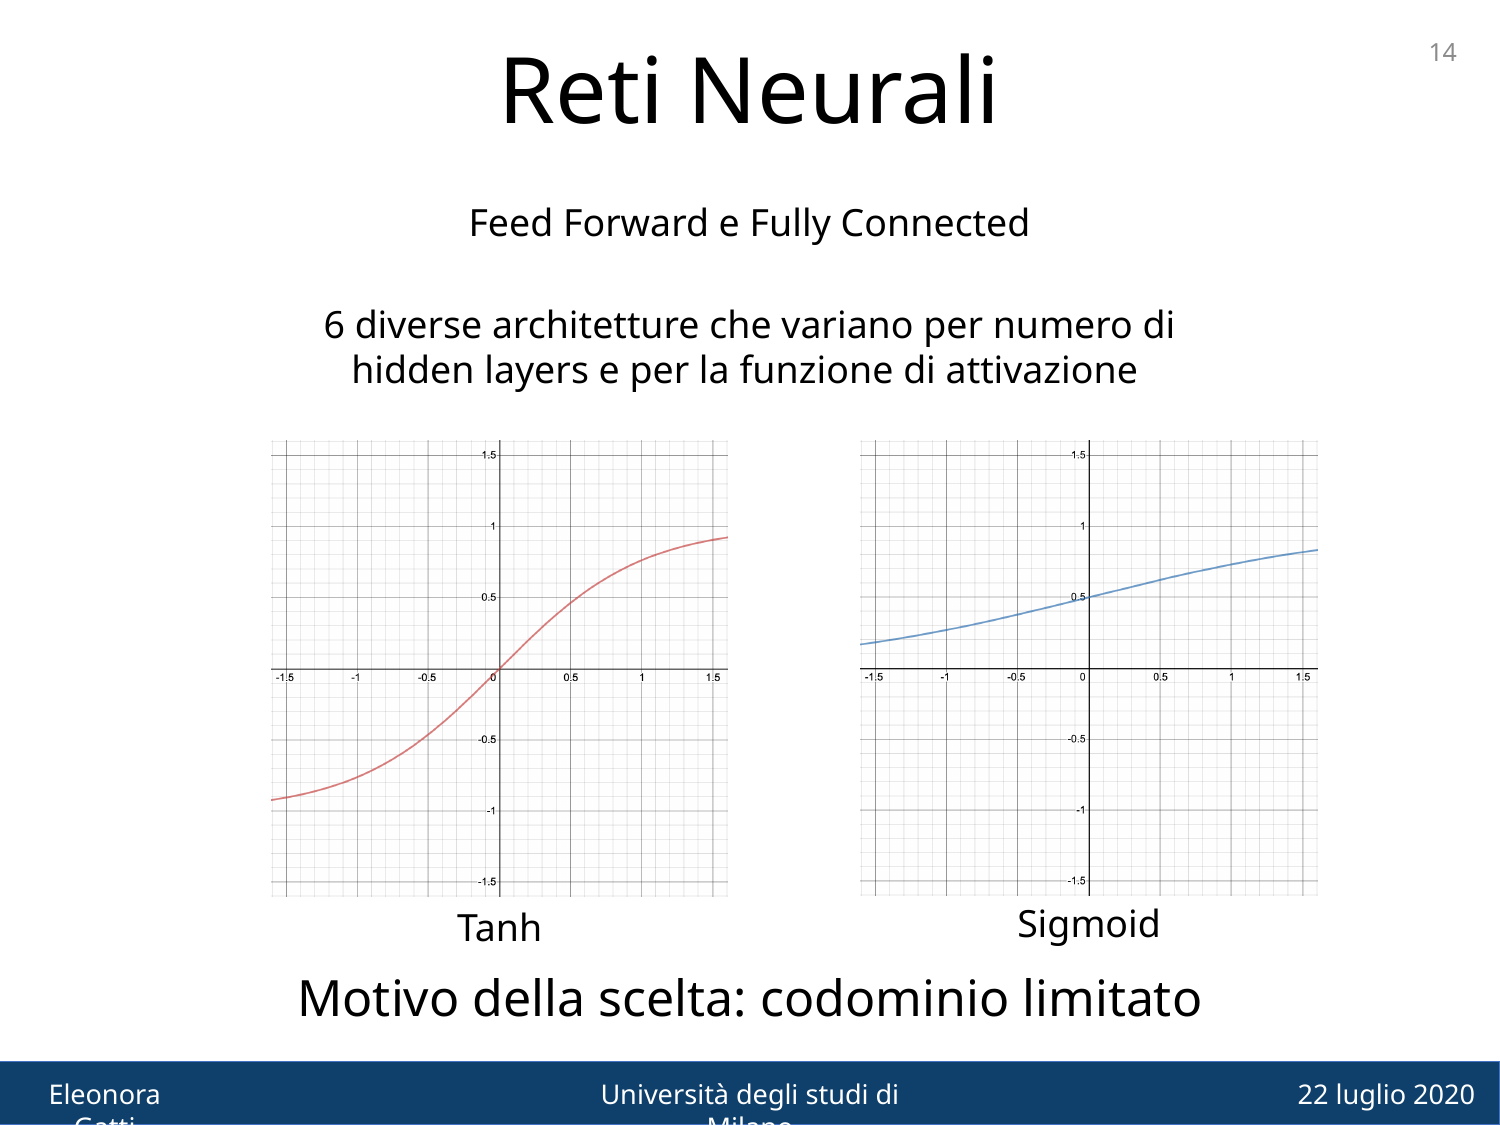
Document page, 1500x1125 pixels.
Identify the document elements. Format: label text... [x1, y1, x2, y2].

text_box 6 diverse architetture che variano per numero di hidden layers e per la funzione di attivazione [271, 293, 1229, 398]
text_box Sigmoid [1002, 897, 1176, 953]
picture [271, 440, 728, 897]
text_box Motivo della scelta: codominio limitato [282, 959, 1218, 1034]
text_box Feed Forward e Fully Connected [453, 191, 1047, 252]
slide_number 14 [1396, 22, 1473, 85]
text_box Reti Neurali [182, 24, 1318, 149]
text_box Tanh [442, 897, 558, 957]
picture [860, 440, 1318, 897]
